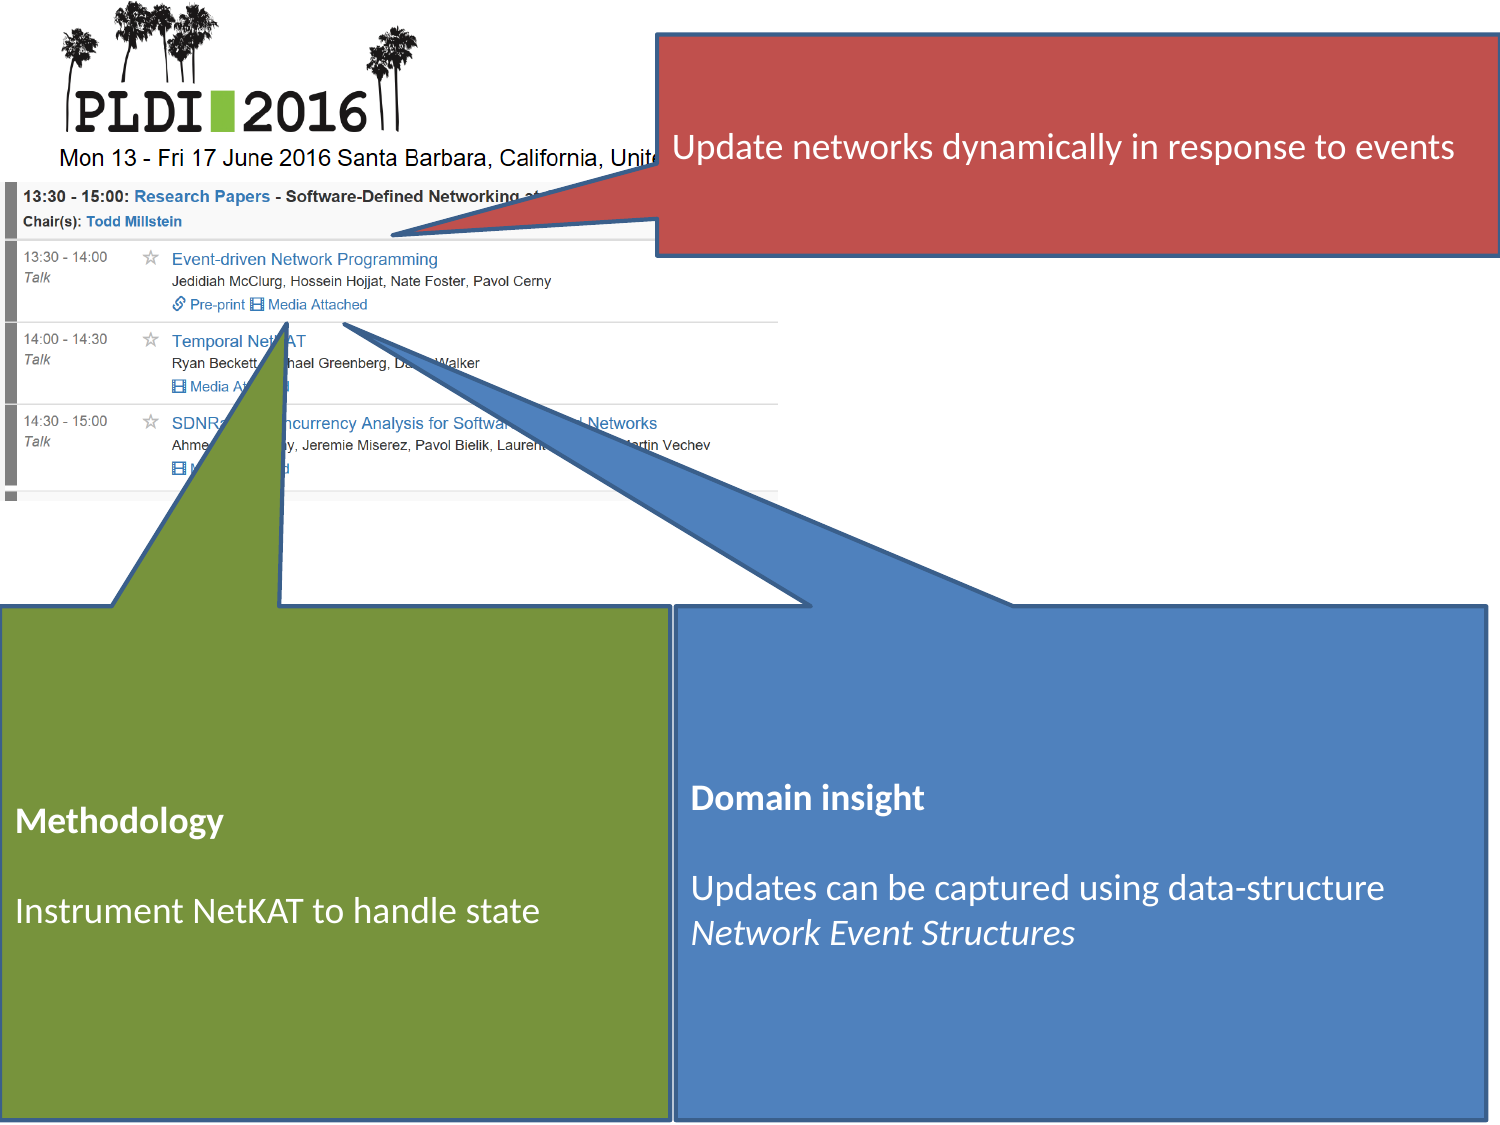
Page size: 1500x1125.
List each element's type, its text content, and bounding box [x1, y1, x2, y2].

text_box Methodology Instrument NetKAT to handle state [0, 509, 673, 1123]
picture [0, 0, 779, 172]
text_box Update networks dynamically in response to events [772, 32, 1500, 258]
picture [0, 182, 779, 501]
text_box Domain insight Updates can be captured using data-structure Network Event Structures [645, 505, 1489, 1123]
